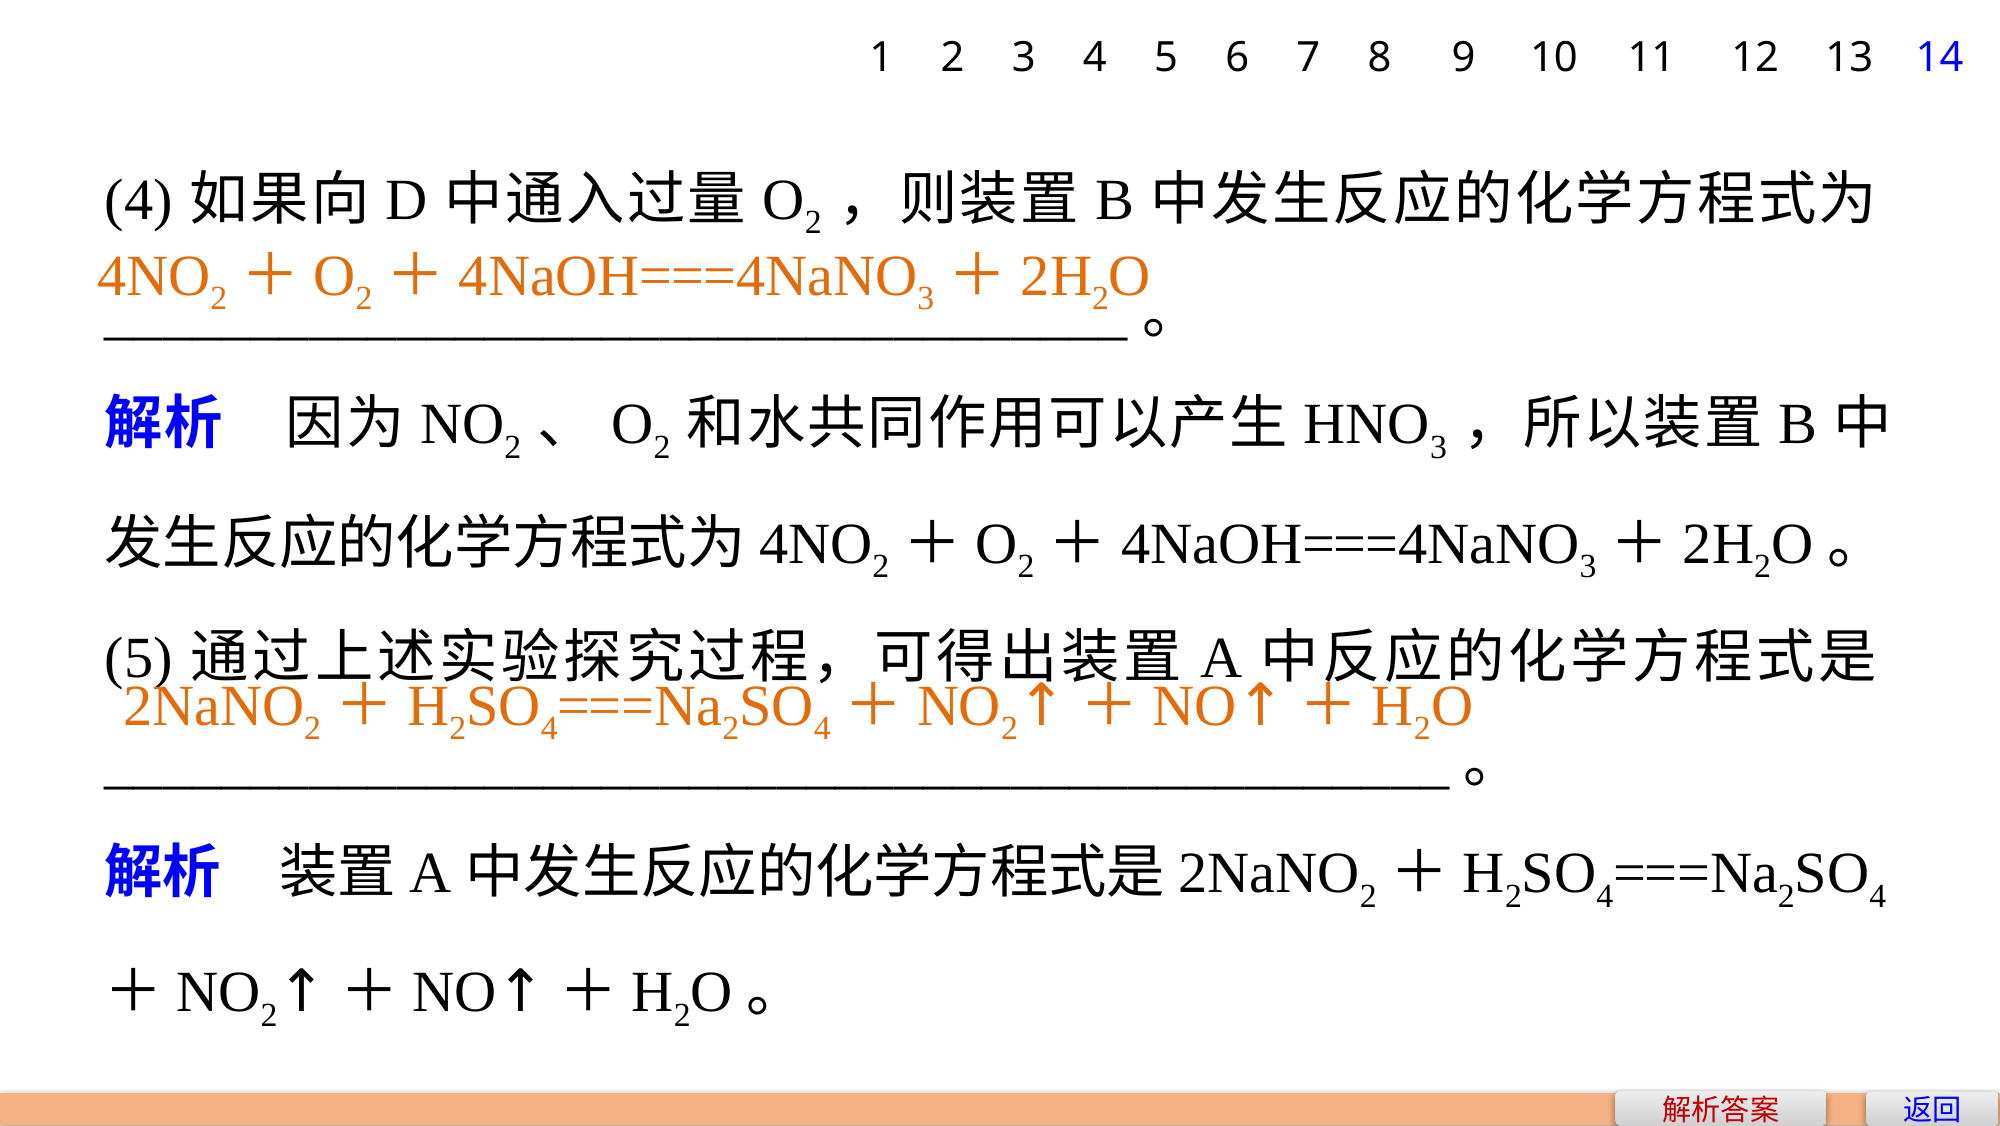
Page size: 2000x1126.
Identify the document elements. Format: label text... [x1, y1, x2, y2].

text_box 2 [925, 7, 985, 102]
text_box 8 [1352, 7, 1412, 102]
text_box (4)如果向D中通入过量O2，则装置B中发生反应的化学方程式为___________________________________。 解析 因为NO2、O2和水共同作用可以产生HNO3，所以装置B中发生反应的化学方程式为4NO2＋O2＋4NaOH===4NaNO3＋2H2O。 (5)通过上述实验探究过程，可得出装置A中反应的化学方程式是______________________________________________。 解析 装置A中发生反应的化学方程式是2NaNO2＋H2SO4===Na2SO4＋NO2↑＋NO↑＋H2O。 [89, 113, 1907, 1041]
text_box 1 [854, 7, 914, 102]
text_box 返回 [1865, 1090, 2000, 1126]
text_box 7 [1281, 7, 1341, 102]
text_box 4NO2＋O2＋4NaOH===4NaNO3＋2H2O [82, 229, 1166, 325]
text_box 9 [1423, 7, 1496, 102]
text_box 13 [1811, 7, 1894, 102]
text_box 14 [1905, 7, 1984, 102]
text_box 4 [1067, 7, 1127, 102]
text_box 10 [1507, 7, 1599, 102]
text_box 5 [1139, 7, 1199, 102]
text_box 2NaNO2＋H2SO4===Na2SO4＋NO2↑＋NO↑＋H2O [108, 619, 1572, 754]
text_box [0, 1092, 1612, 1126]
text_box 11 [1610, 7, 1696, 102]
text_box [1828, 1092, 1864, 1126]
text_box 12 [1707, 7, 1800, 102]
text_box 解析答案 [1614, 1089, 1828, 1126]
text_box 6 [1210, 7, 1270, 102]
text_box 3 [996, 7, 1056, 102]
